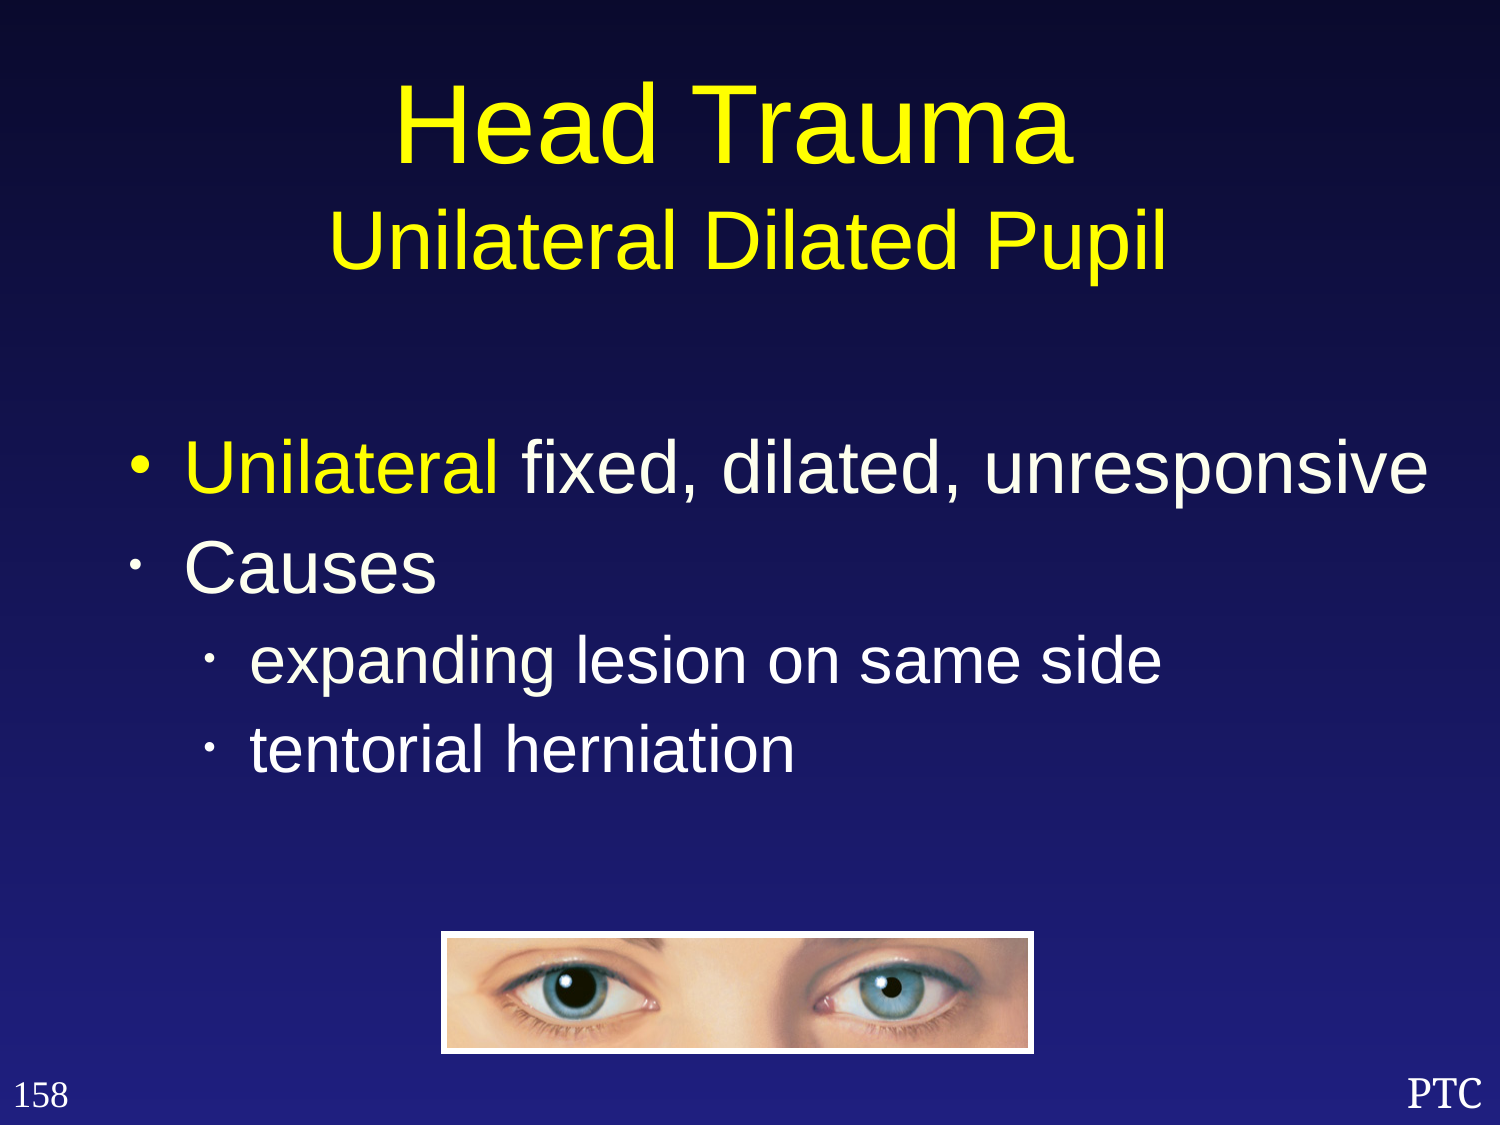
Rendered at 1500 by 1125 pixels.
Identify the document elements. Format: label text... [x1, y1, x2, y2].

text_box Unilateral fixed, dilated, unresponsive Causes expanding lesion on same side tentorial herniation [112, 312, 1452, 1100]
picture [447, 937, 1028, 1048]
text_box 158 [0, 1061, 84, 1123]
text_box Head Trauma Unilateral Dilated Pupil [111, 75, 1387, 263]
